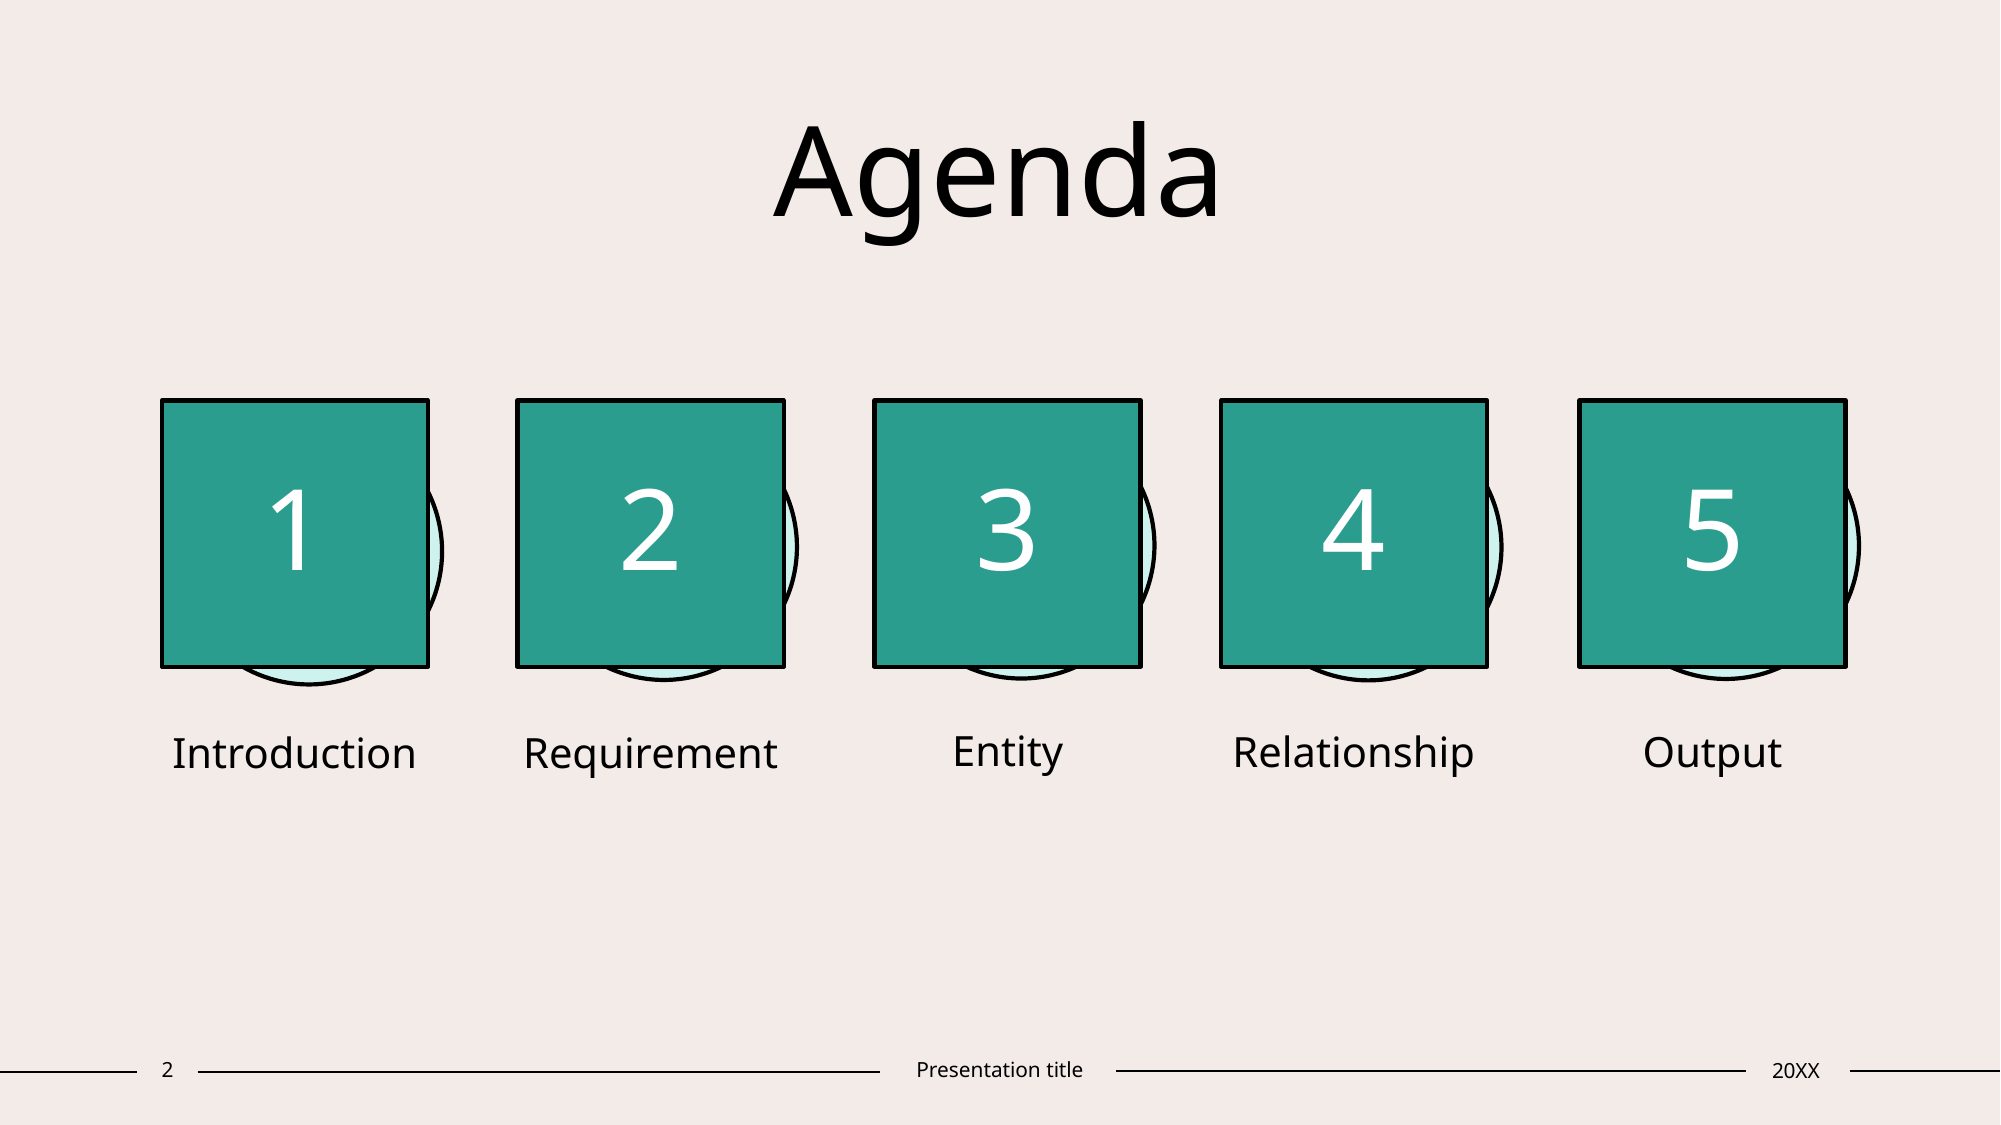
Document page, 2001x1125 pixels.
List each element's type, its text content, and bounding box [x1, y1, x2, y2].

list Entity [847, 707, 1168, 812]
list 1 [160, 398, 430, 669]
list Introduction [135, 709, 455, 813]
list 3 [872, 398, 1143, 669]
list Requirement [490, 709, 811, 814]
list Output [1552, 708, 1873, 813]
list 5 [1577, 398, 1848, 669]
list Relationship [1194, 708, 1514, 813]
footer Presentation title [879, 1050, 1120, 1091]
list 4 [1219, 398, 1489, 669]
title Agenda [187, 83, 1813, 251]
list 2 [515, 398, 786, 669]
slide_number 20XX [1743, 1050, 1849, 1091]
slide_number 2 [137, 1050, 198, 1091]
